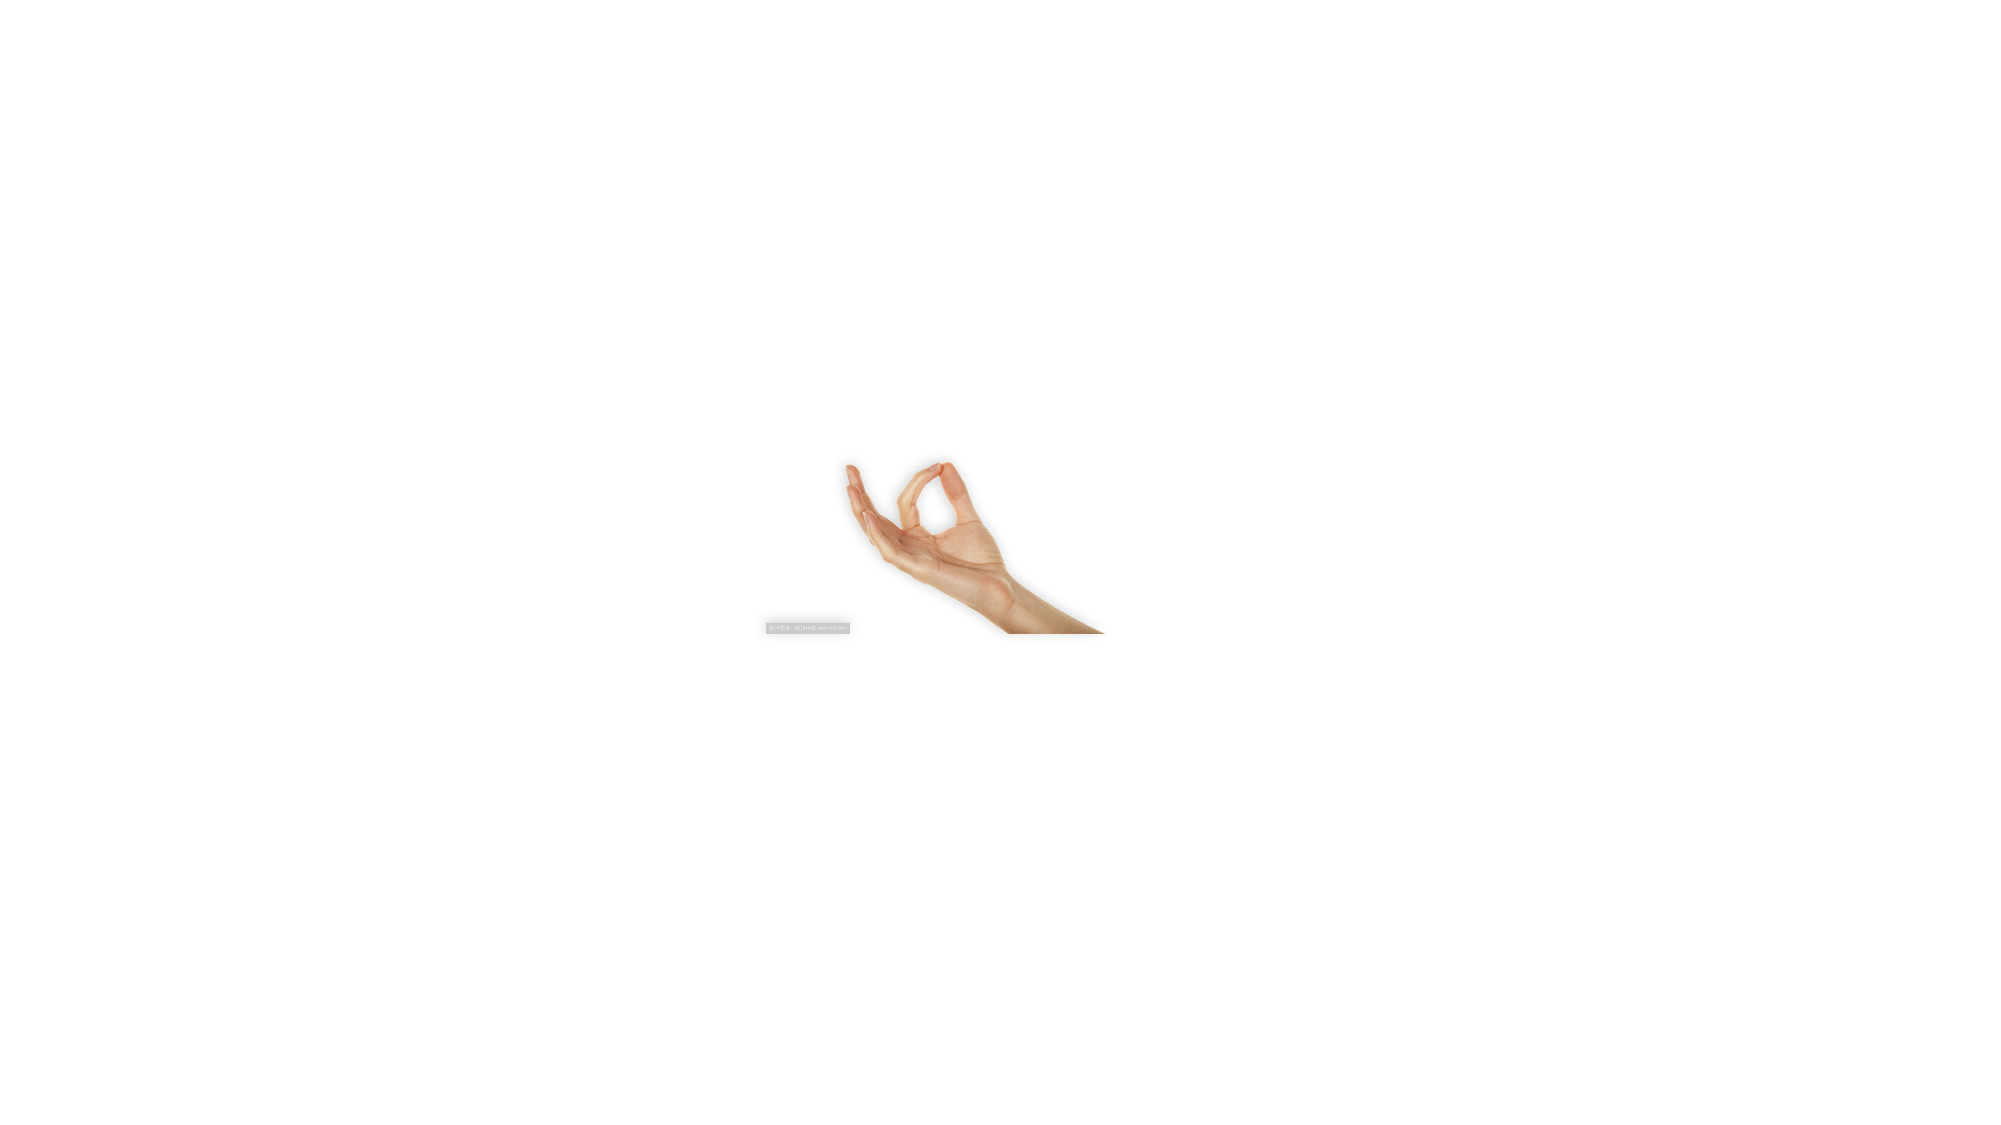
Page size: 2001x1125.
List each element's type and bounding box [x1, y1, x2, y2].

picture [766, 402, 1108, 634]
